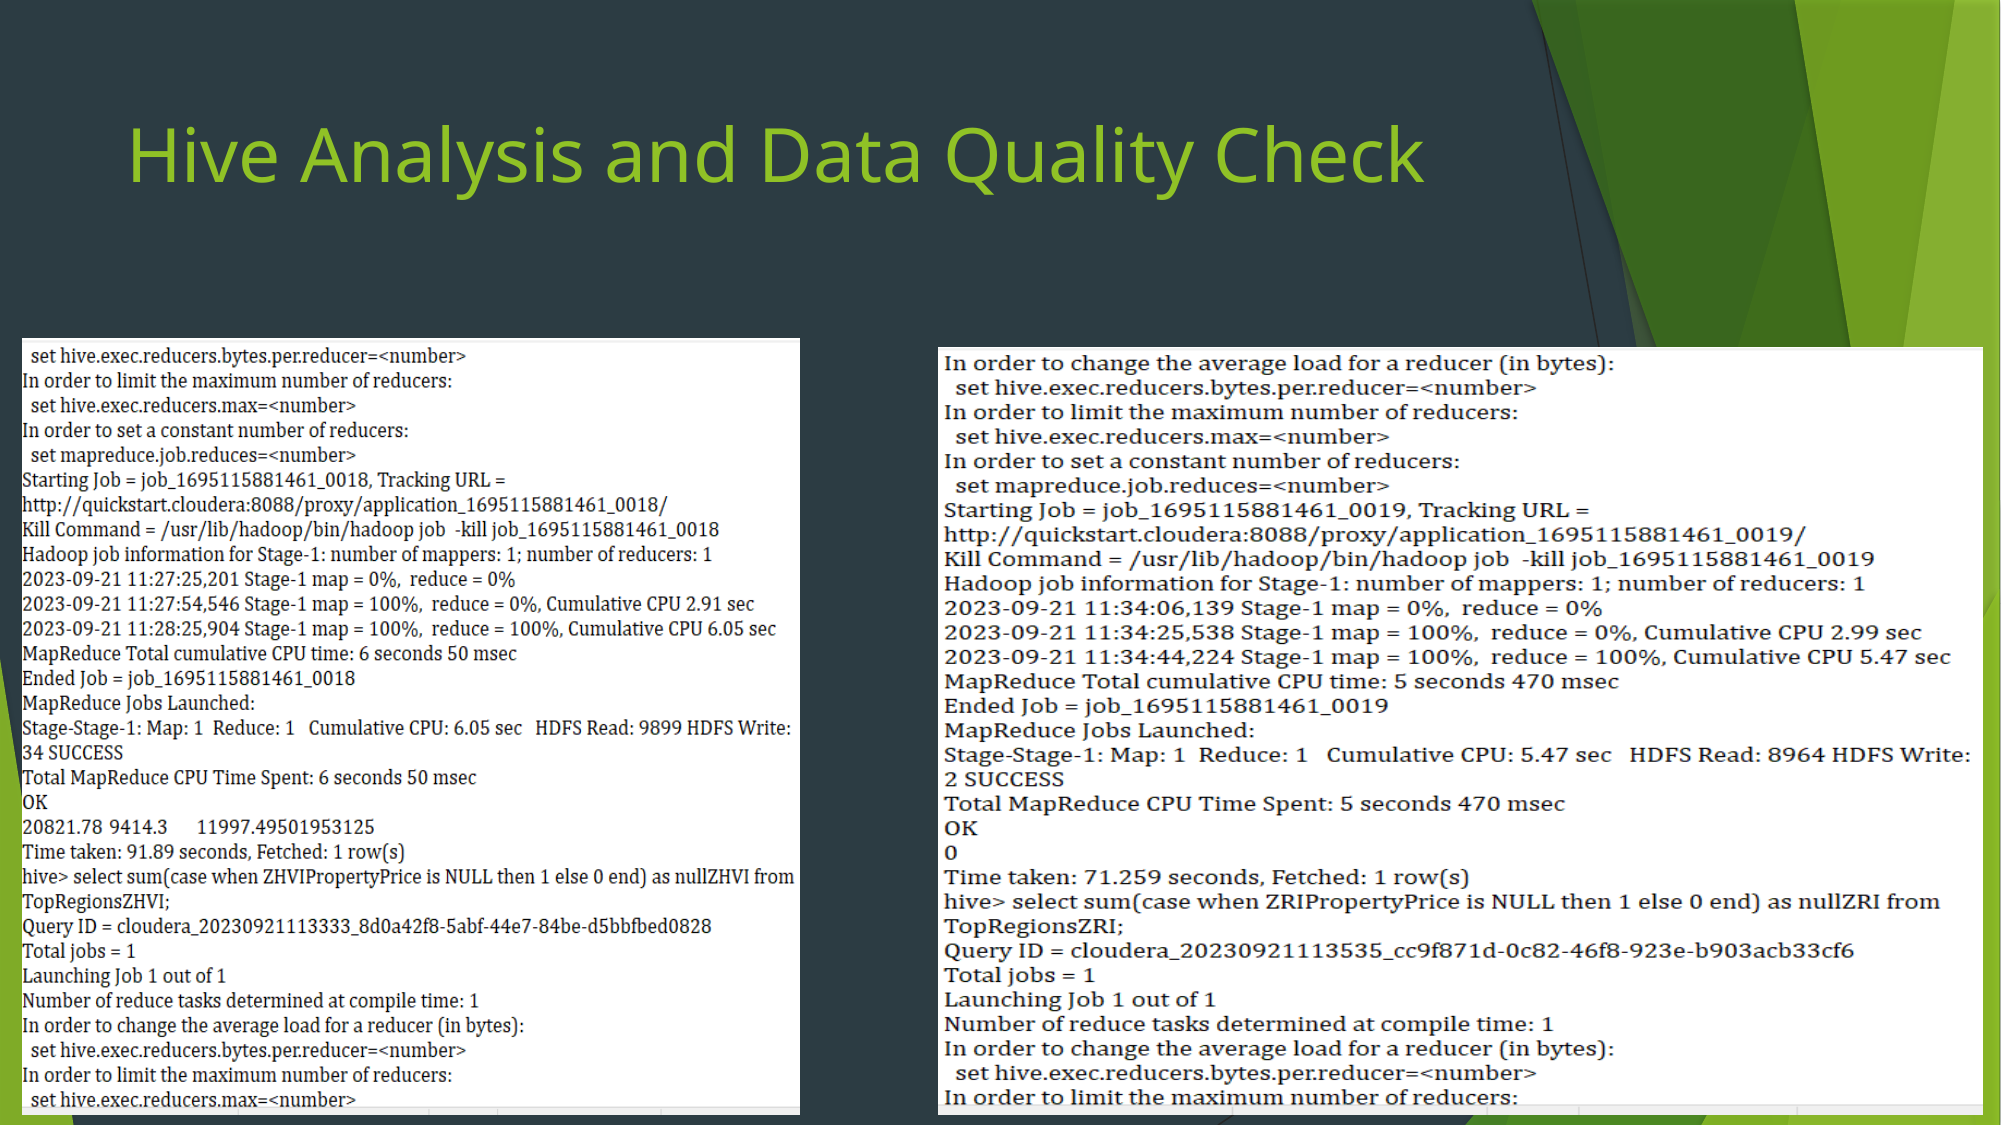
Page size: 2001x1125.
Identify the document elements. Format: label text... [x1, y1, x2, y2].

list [21, 338, 800, 1116]
picture [937, 346, 1984, 1116]
title Hive Analysis and Data Quality Check [111, 99, 1522, 317]
